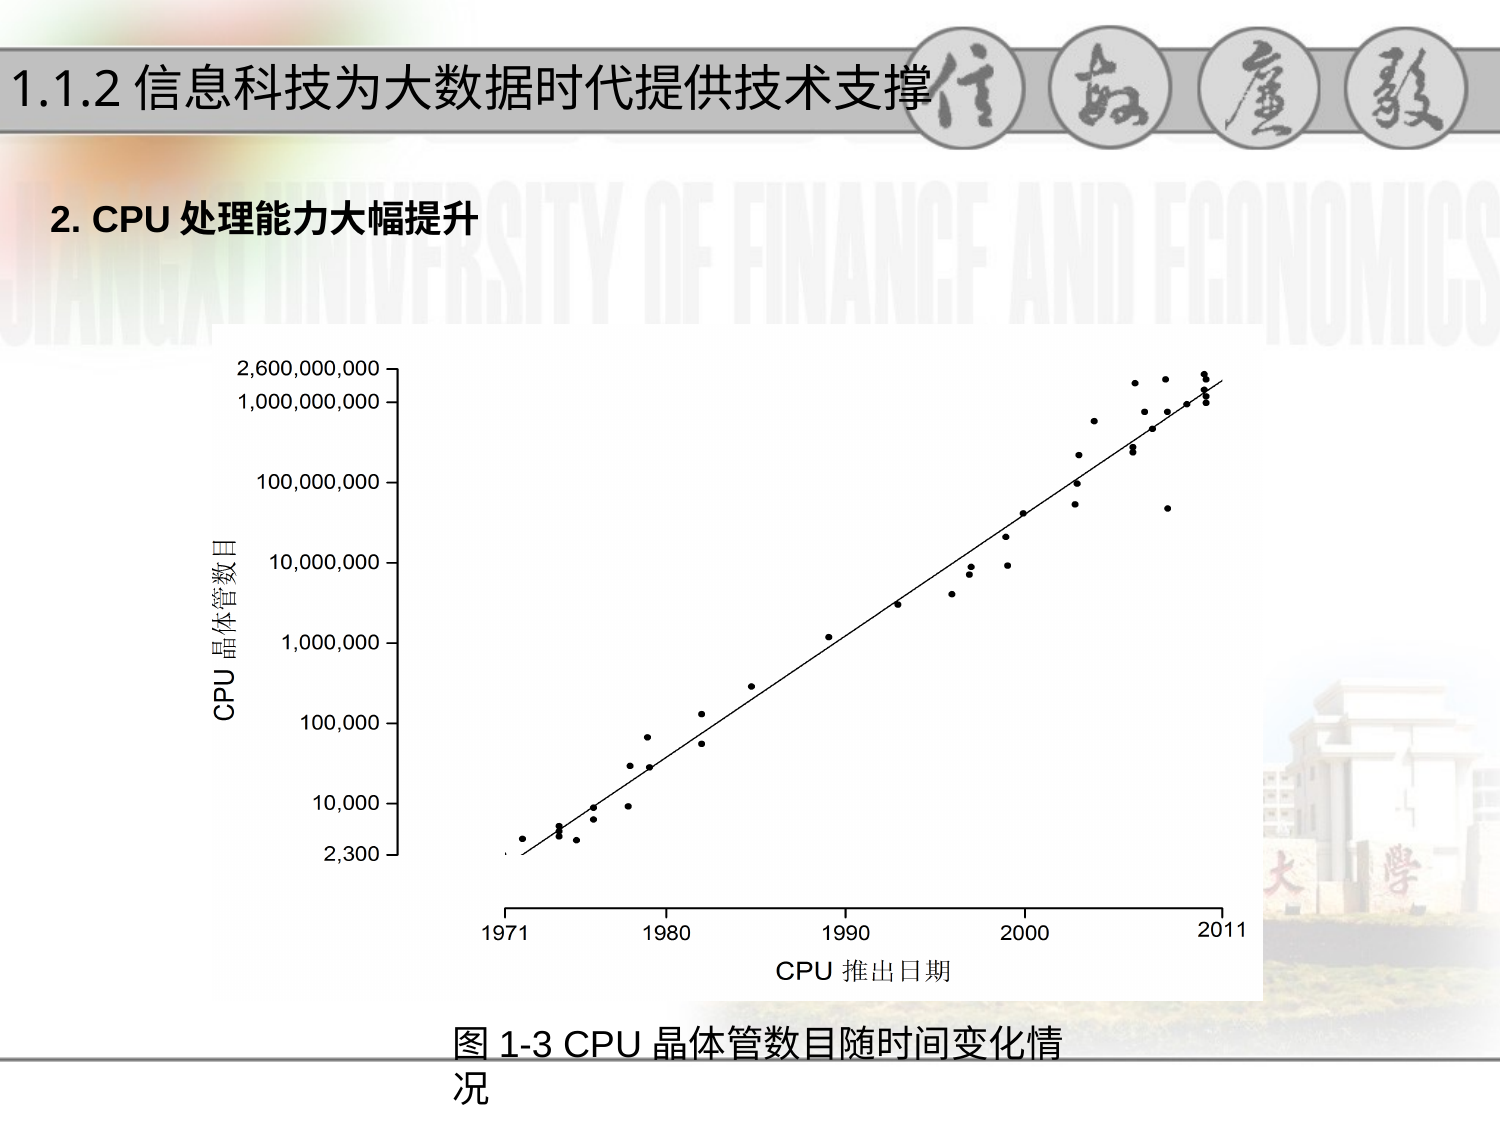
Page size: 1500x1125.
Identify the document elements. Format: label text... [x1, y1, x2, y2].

title 1.1.2信息科技为大数据时代提供技术支撑 [0, 14, 1308, 166]
picture [0, 0, 1500, 1125]
text_box 图1-3 CPU晶体管数目随时间变化情况 [437, 1012, 1104, 1118]
text_box 2. CPU处理能力大幅提升 [35, 187, 504, 248]
